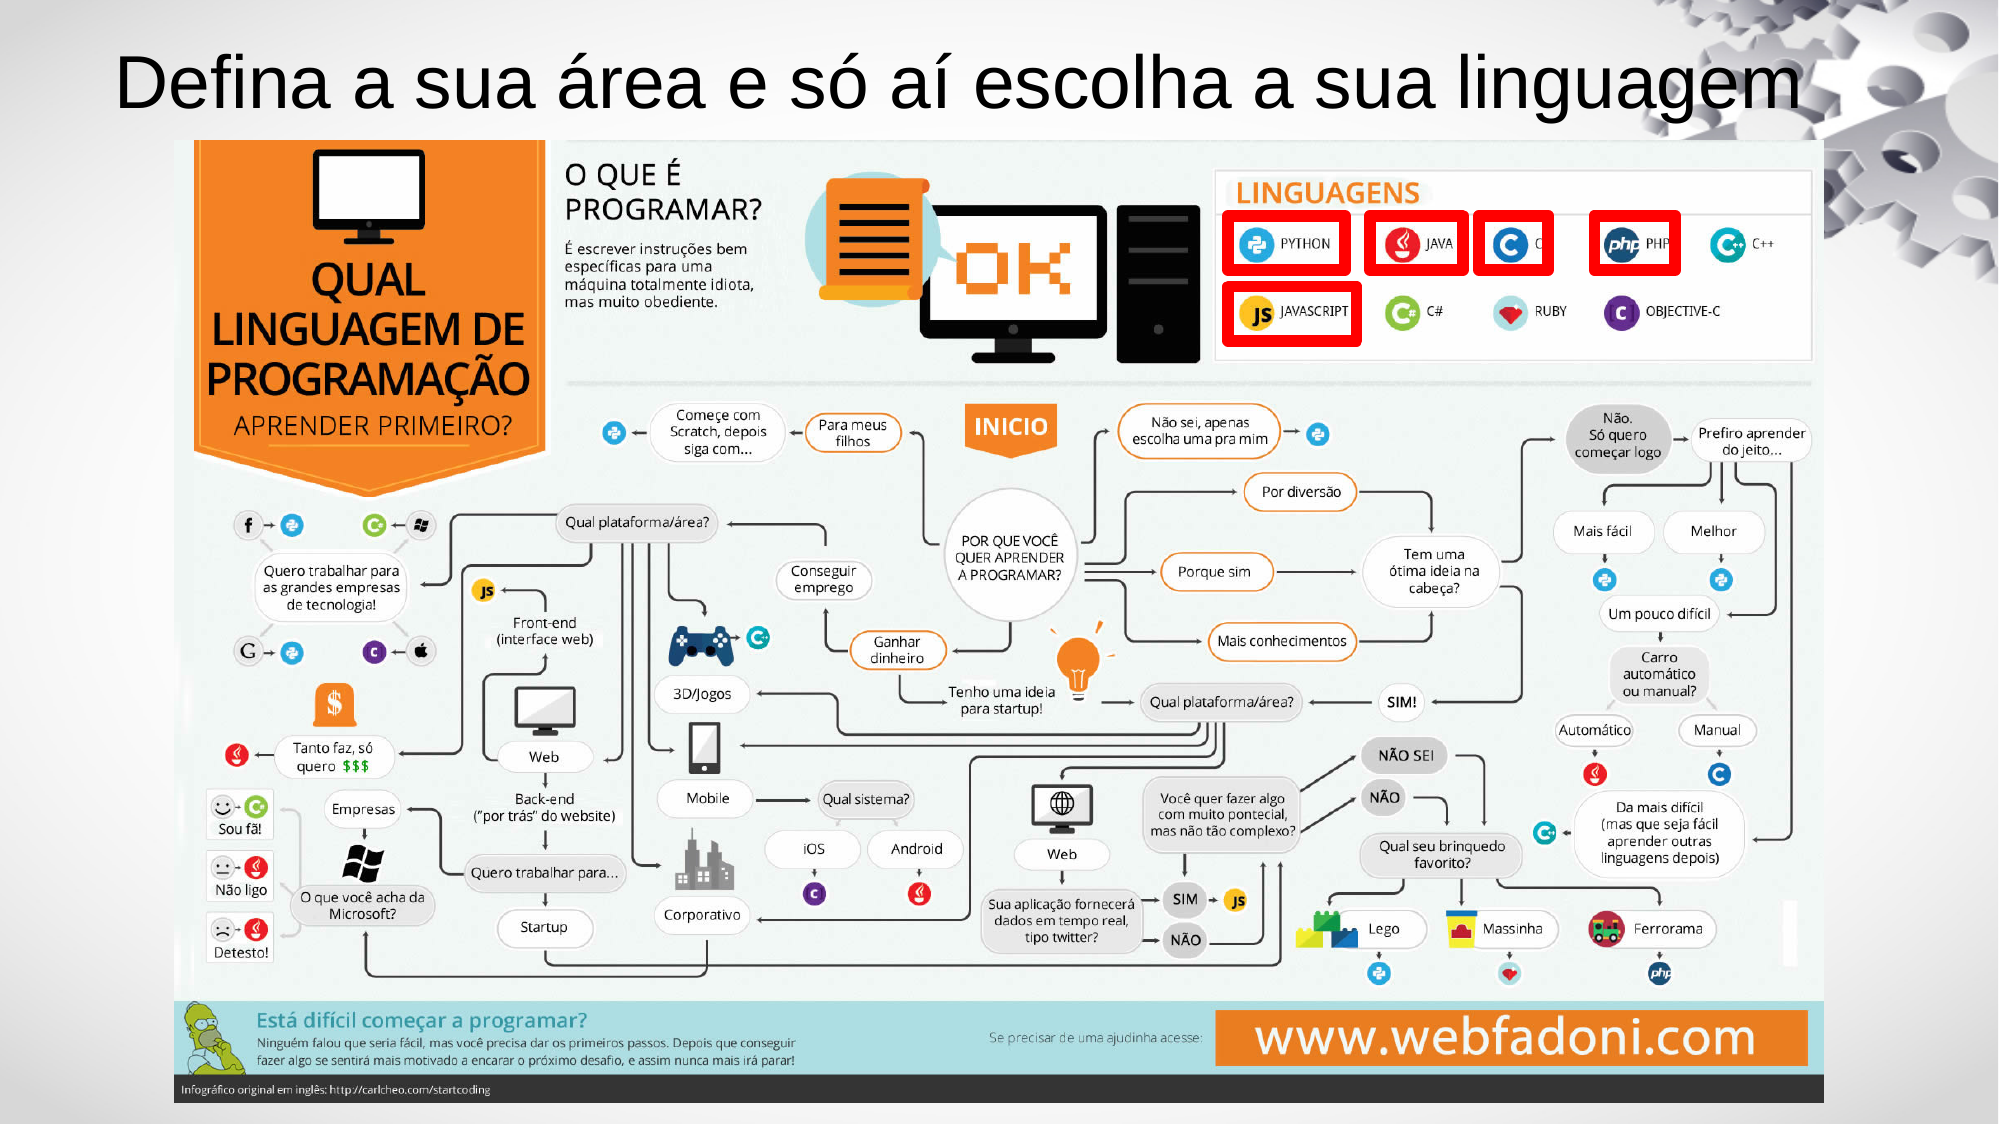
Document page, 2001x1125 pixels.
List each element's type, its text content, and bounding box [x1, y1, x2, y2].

text_box Defina a sua área e só aí escolha a sua linguagem [99, 31, 1899, 126]
picture [0, 0, 1999, 1124]
